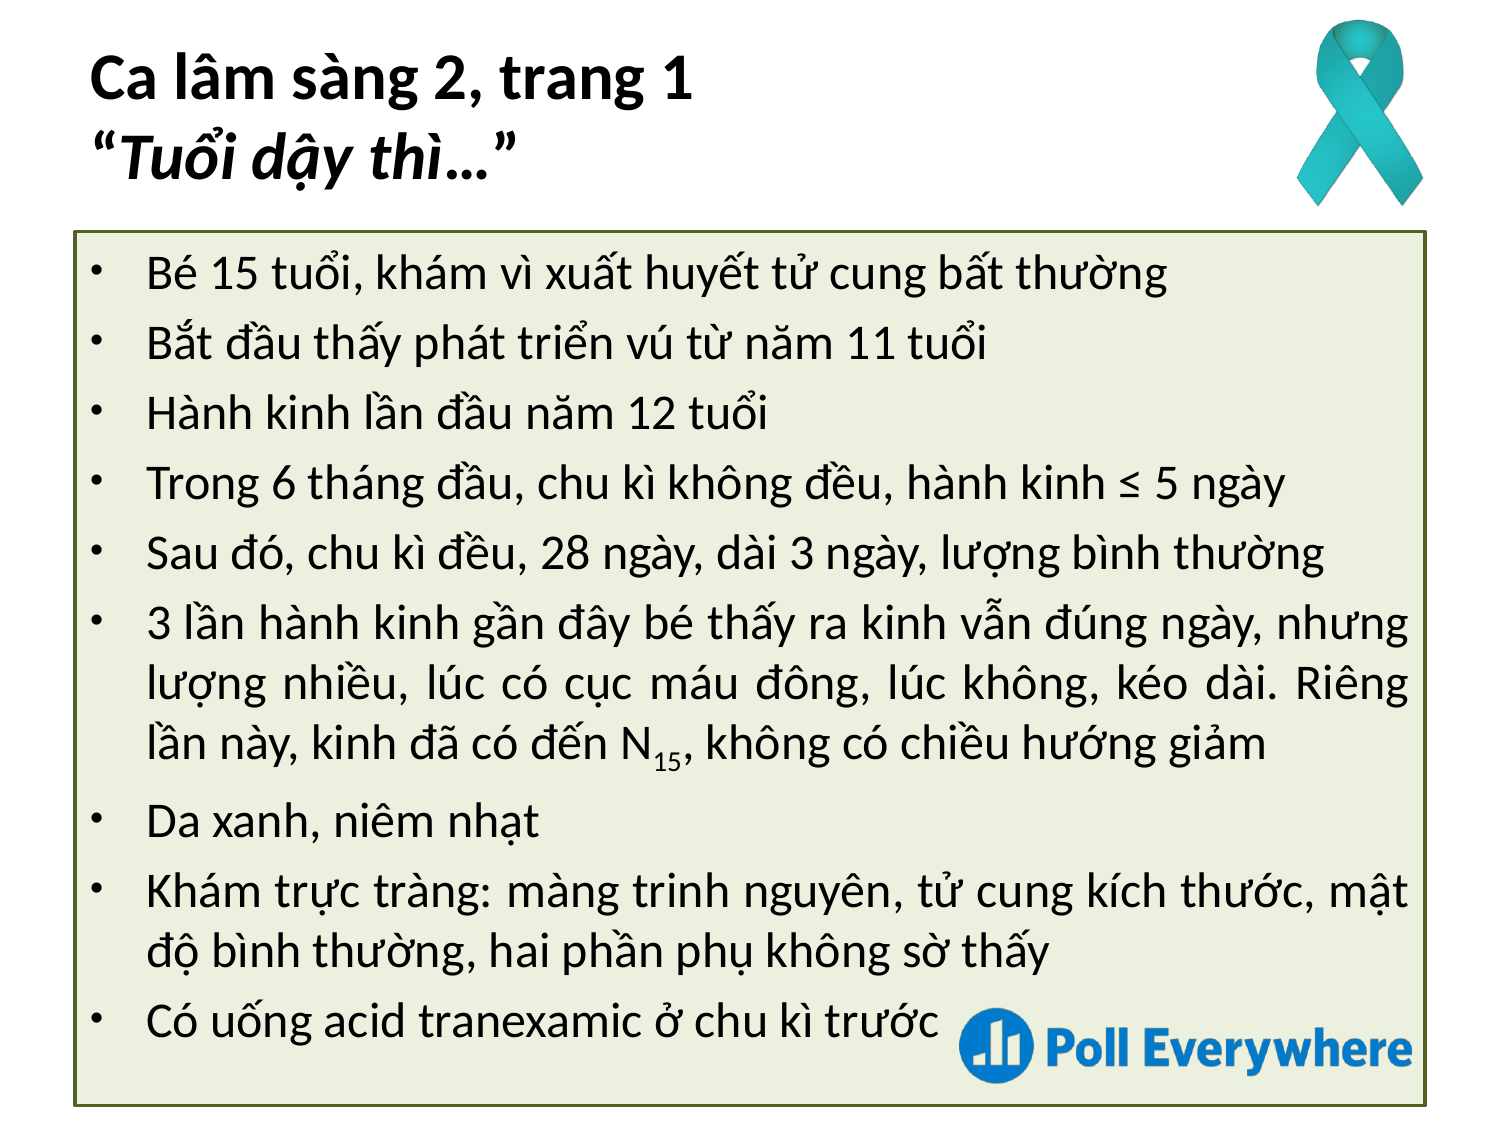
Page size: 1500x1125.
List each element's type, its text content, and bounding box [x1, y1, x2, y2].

list Bé 15 tuổi, khám vì xuất huyết tử cung bất thường Bắt đầu thấy phát triển vú từ năm 11 tuổi Hành kinh lần đầu năm 12 tuổi Trong 6 tháng đầu, chu kì không đều, hành kinh ≤ 5 ngày Sau đó, chu kì đều, 28 ngày, dài 3 ngày, lượng bình thường 3 lần hành kinh gần đây bé thấy ra kinh vẫn đúng ngày, nhưng lượng nhiều, lúc có cục máu đông, lúc không, kéo dài. Riêng lần này, kinh đã có đến N15, không có chiều hướng giảm Da xanh, niêm nhạt Khám trực tràng: màng trinh nguyên, tử cung kích thước, mật độ bình thường, hai phần phụ không sờ thấy Có uống acid tranexamic ở chu kì trước [73, 230, 1427, 1107]
picture [958, 999, 1412, 1092]
title Ca lâm sàng 2, trang 1 “Tuổi dậy thì…” [75, 19, 1425, 207]
